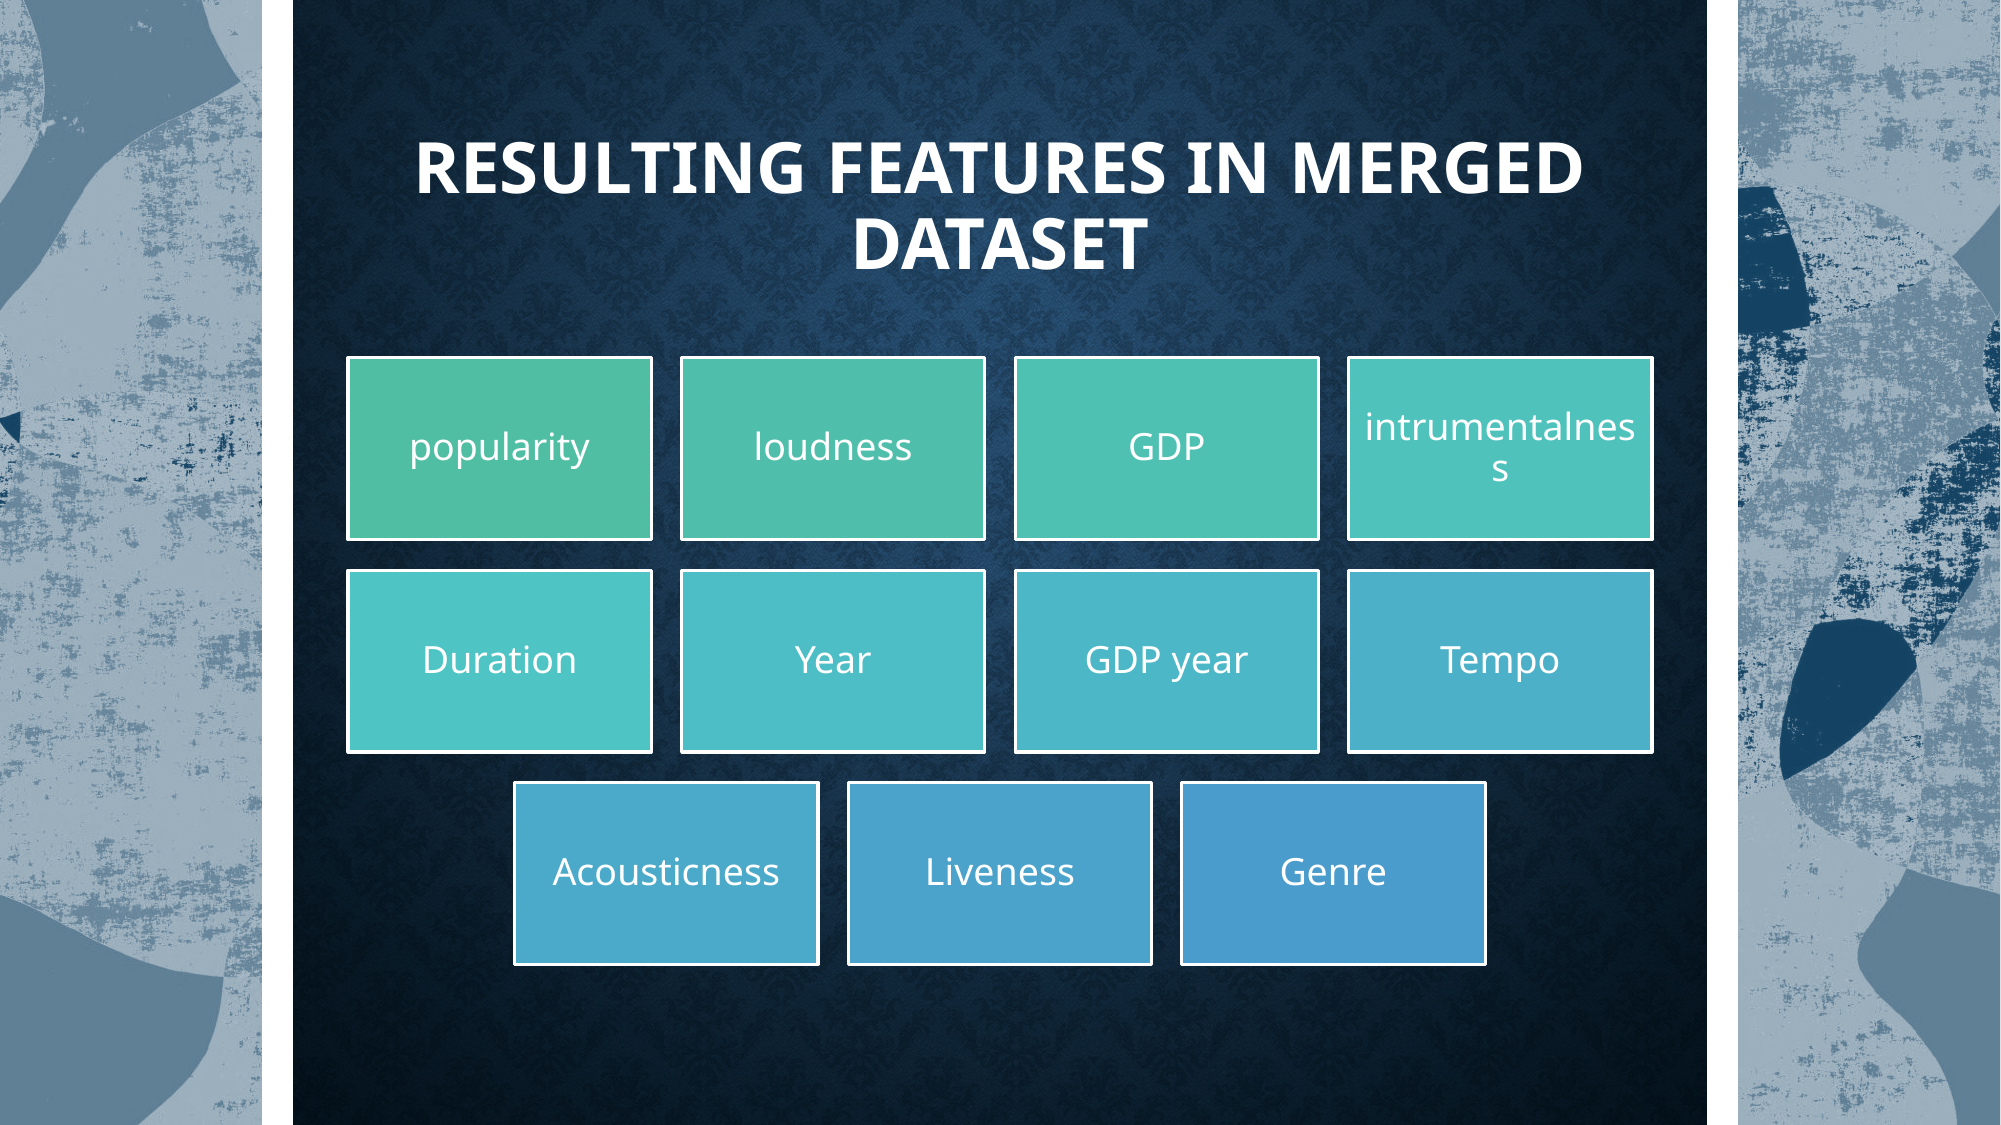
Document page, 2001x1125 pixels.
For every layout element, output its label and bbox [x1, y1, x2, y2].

picture [0, 0, 2000, 1125]
text_box [347, 286, 1653, 1036]
